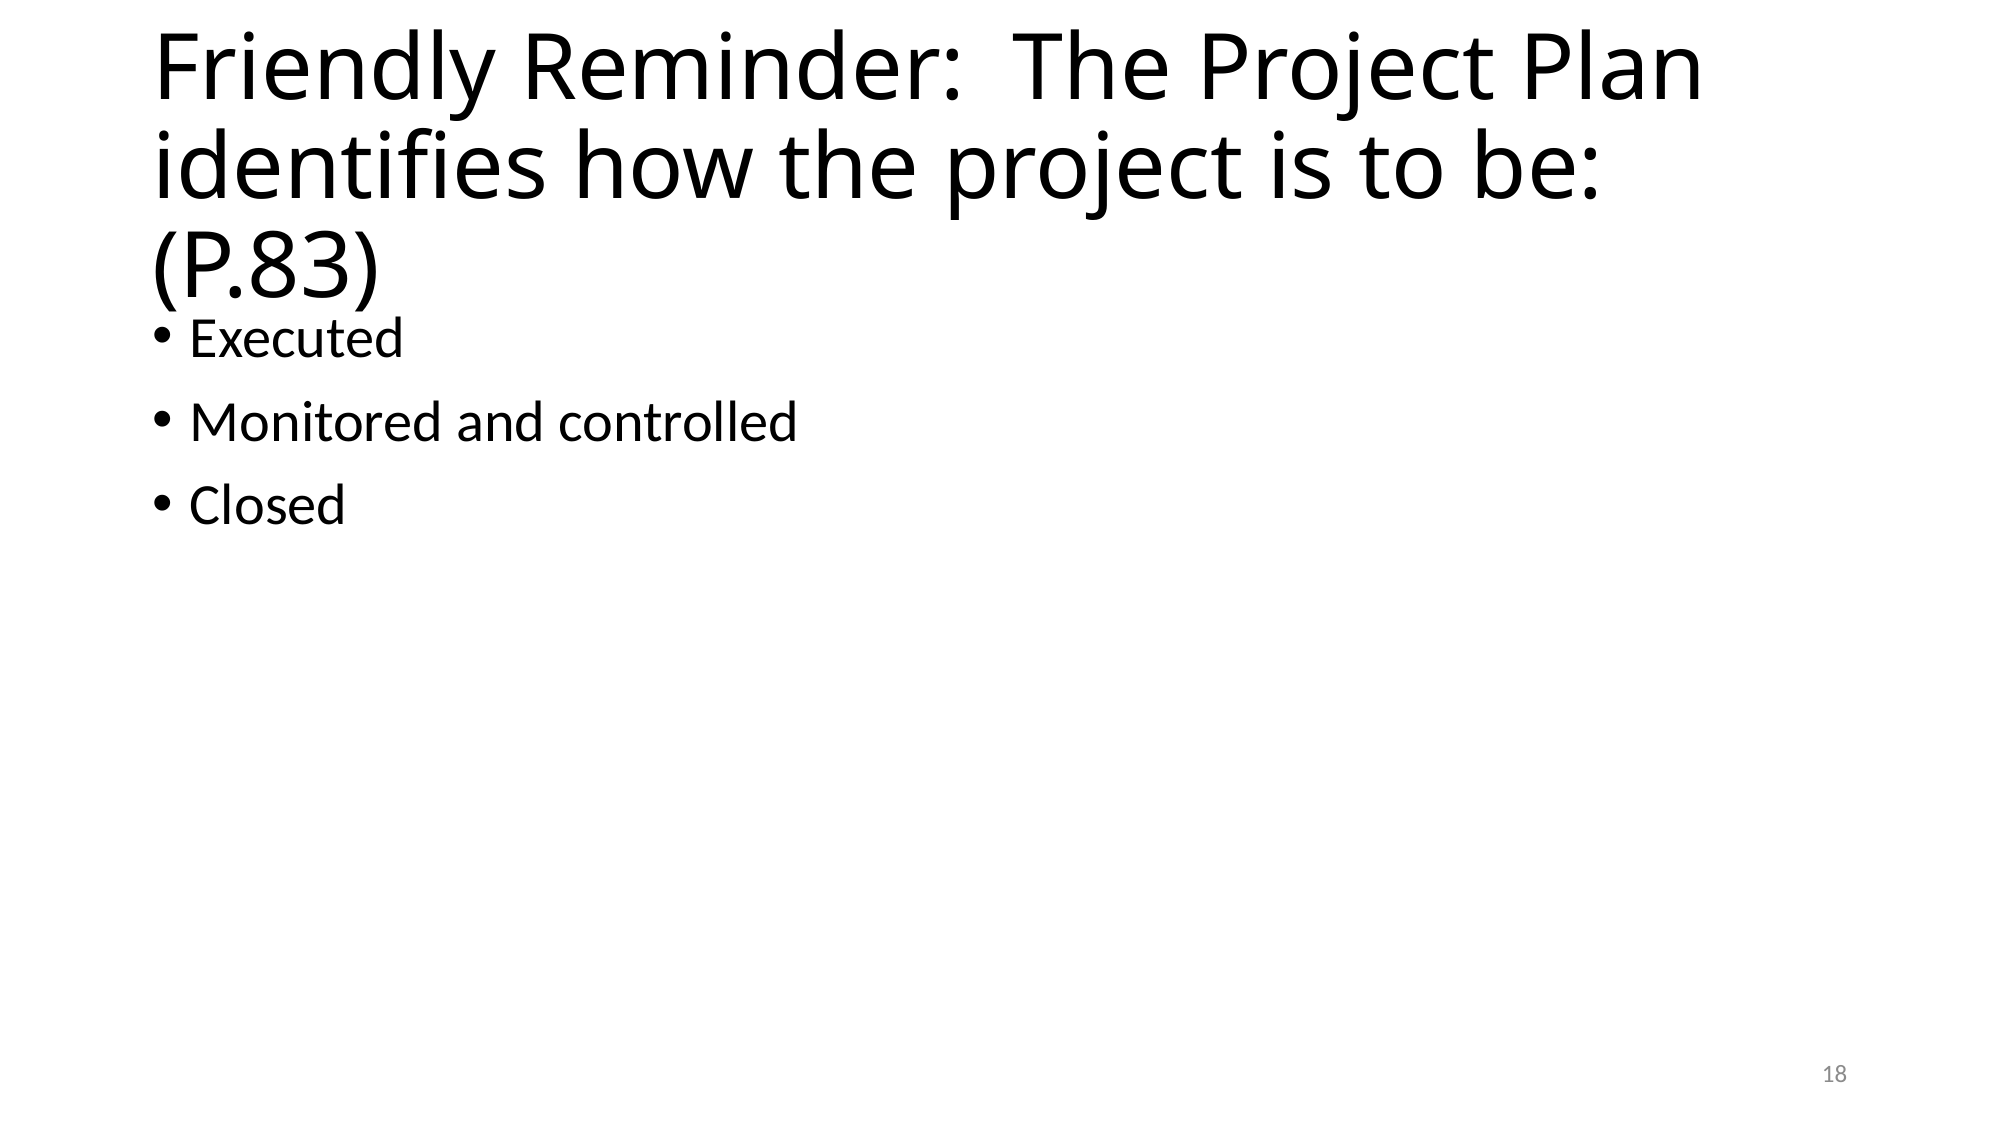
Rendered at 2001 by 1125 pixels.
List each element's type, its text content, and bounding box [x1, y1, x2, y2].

slide_number 18 [1412, 1042, 1863, 1103]
title Friendly Reminder: The Project Plan identifies how the project is to be: (P.83) [137, 59, 1863, 278]
list Executed Monitored and controlled Closed [137, 299, 1863, 1014]
